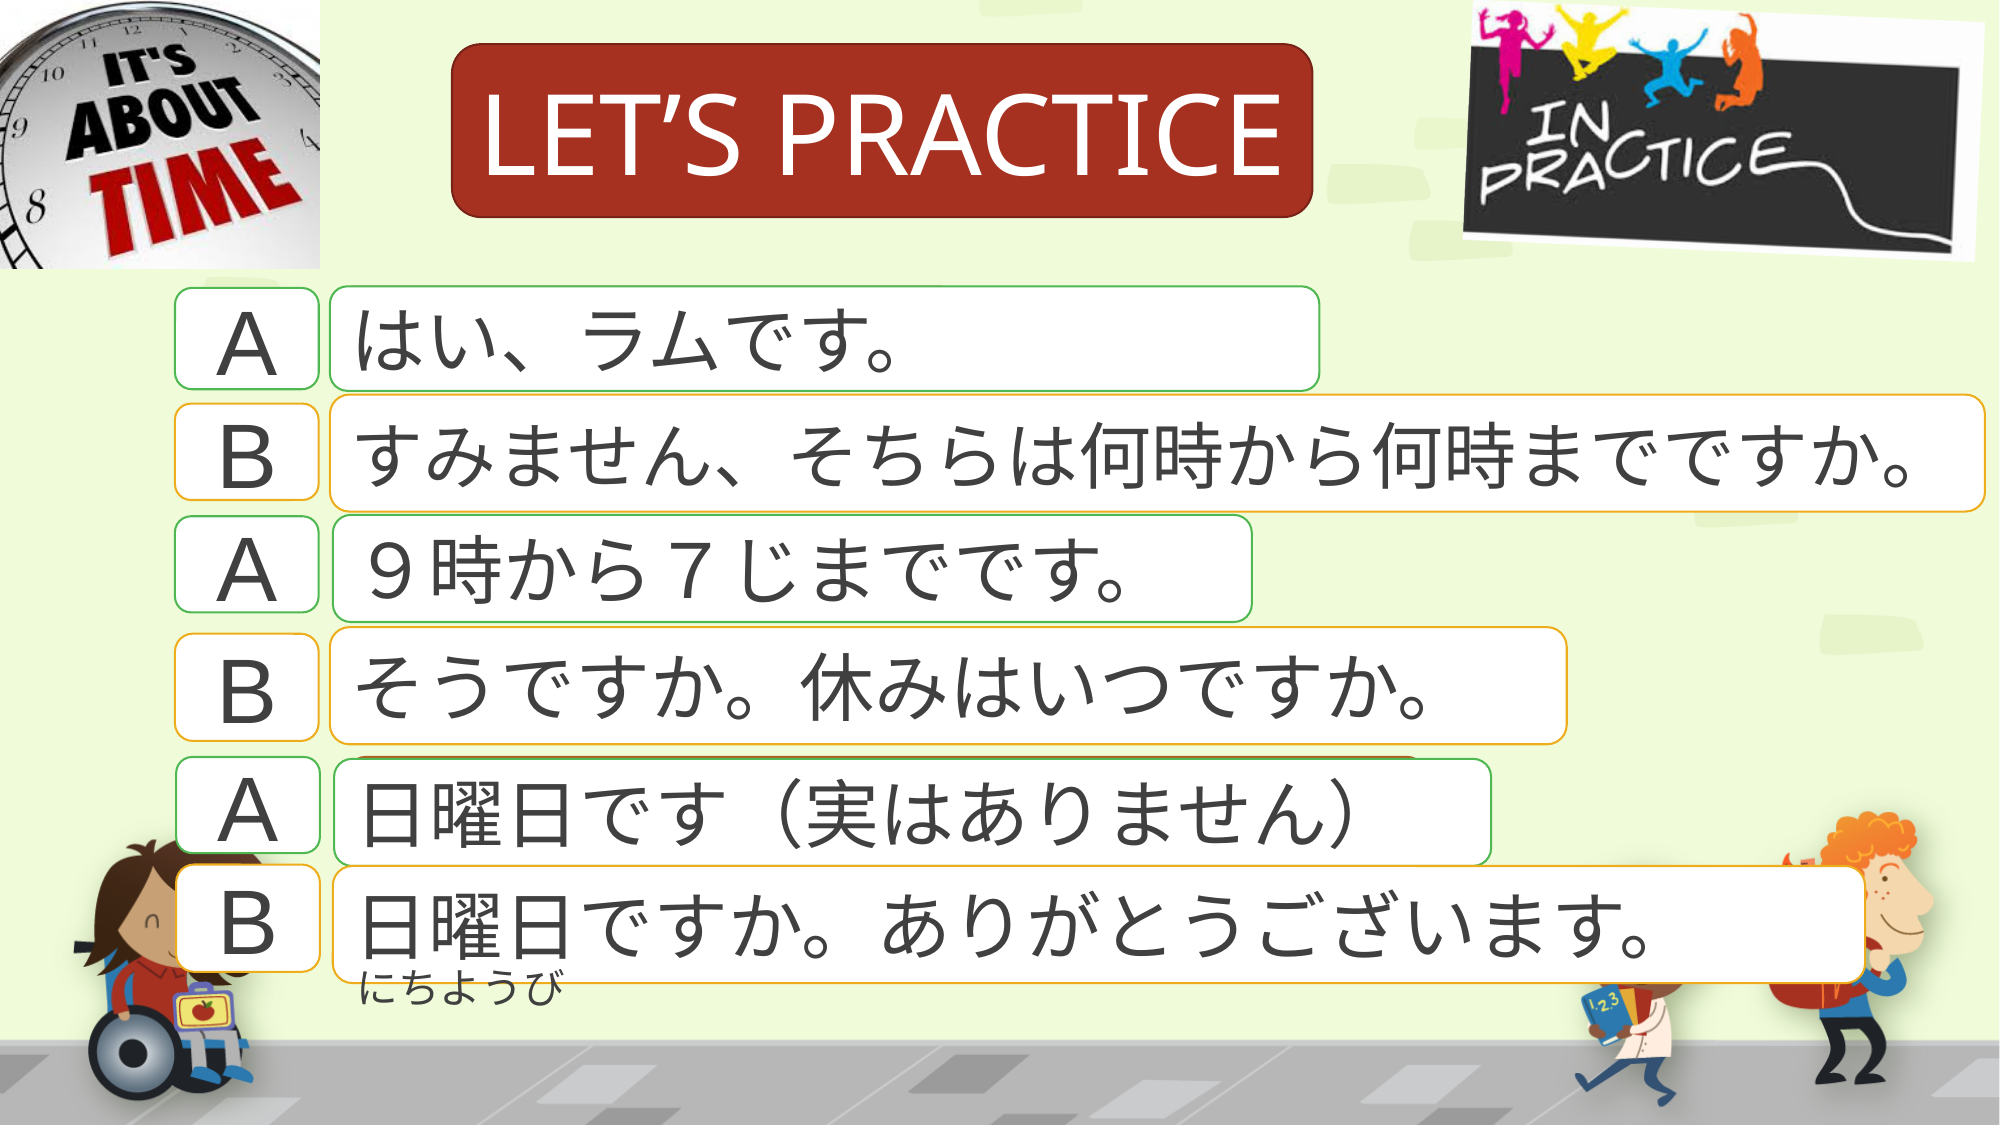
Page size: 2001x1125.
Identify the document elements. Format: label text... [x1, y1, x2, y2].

text_box A [174, 516, 319, 613]
text_box 日曜日ですか。ありがとうございます。 [332, 865, 1866, 984]
text_box B [176, 864, 320, 972]
picture [0, 0, 2000, 1125]
text_box LET’S PRACTICE [452, 44, 1313, 218]
text_box にちようび [341, 953, 600, 1019]
text_box A [174, 287, 319, 390]
text_box すみません、そちらは何時から何時までですか。 [329, 394, 1985, 512]
text_box B [174, 403, 319, 501]
text_box そうですか。休みはいつですか。 [329, 627, 1567, 745]
text_box A [176, 756, 320, 854]
text_box はい、ラムです。 [329, 286, 1320, 391]
text_box 日曜日です（実はありません） [334, 758, 1492, 866]
text_box B [174, 633, 319, 741]
text_box ９時から７じまでです。 [332, 514, 1252, 623]
